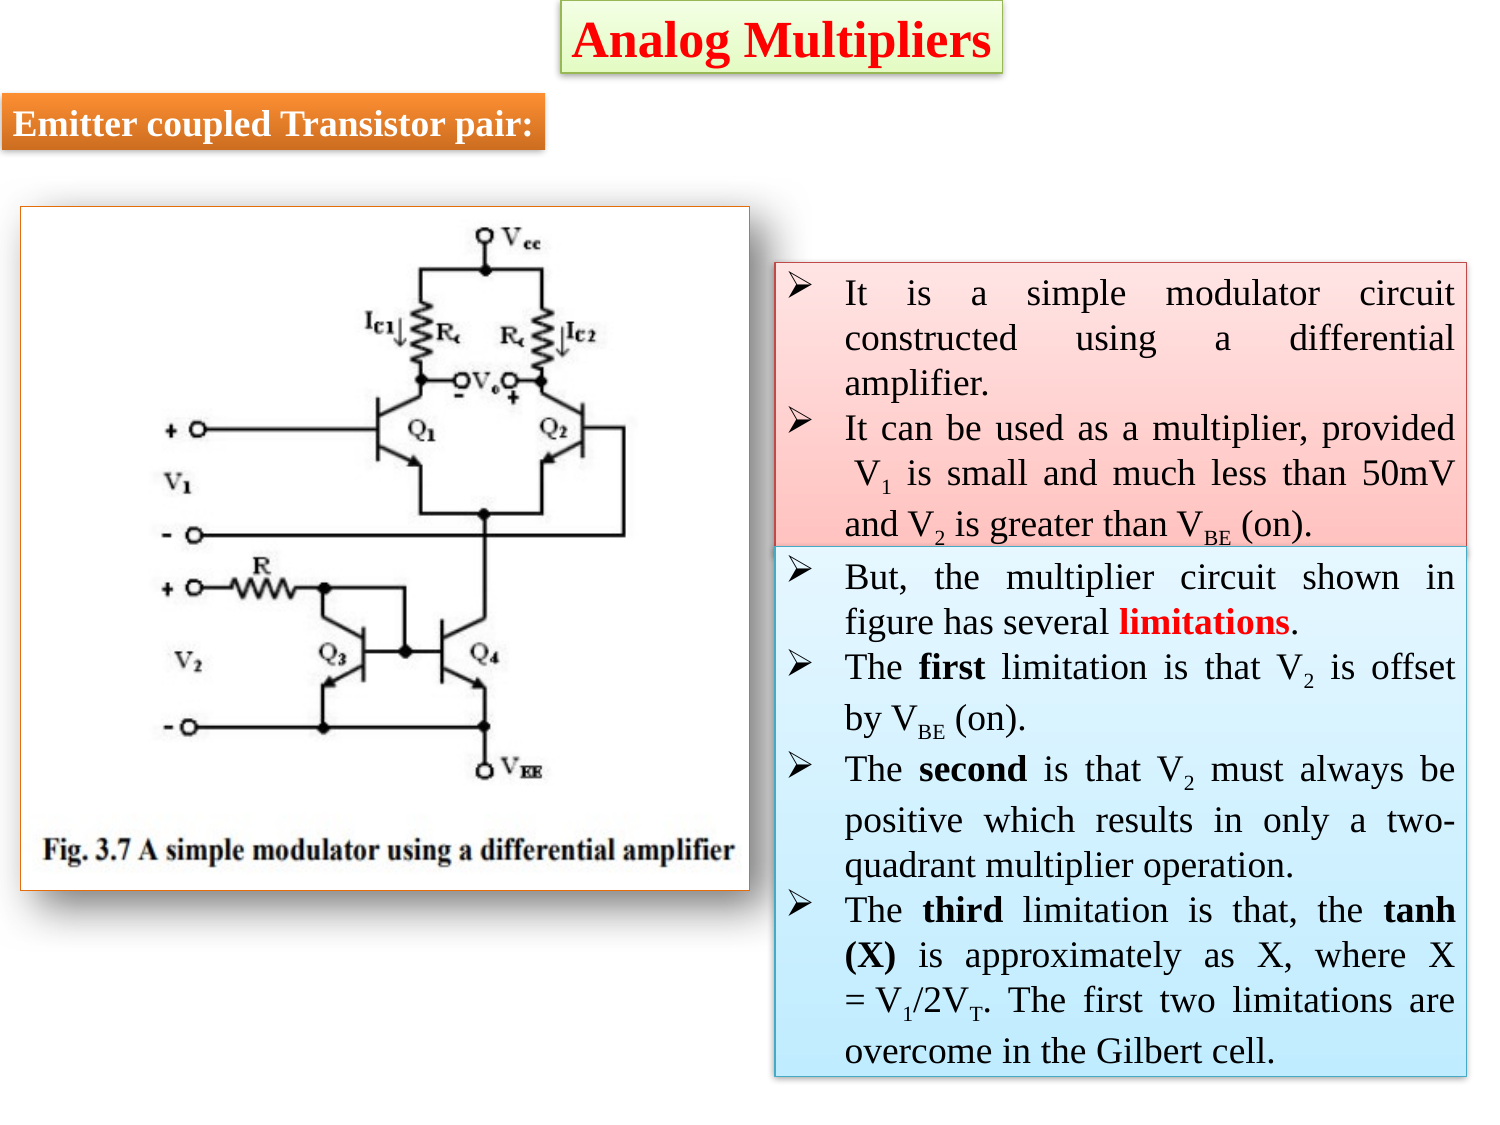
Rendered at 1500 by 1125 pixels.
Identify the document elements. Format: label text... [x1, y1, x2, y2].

text_box Emitter coupled Transistor pair: [2, 93, 546, 150]
text_box But, the multiplier circuit shown in figure has several limitations. The first limitation is that V2 is offset by VBE (on). The second is that V2 must always be positive which results in only a two-quadrant multiplier operation. The third limitation is that, the tanh (X) is approximately as X, where X = V1/2VT. The first two limitations are overcome in the Gilbert cell. [774, 546, 1467, 1077]
text_box It is a simple modulator circuit constructed using a differential amplifier. It can be used as a multiplier, provided V1 is small and much less than 50mV and V2 is greater than VBE (on). [774, 262, 1467, 545]
text_box Analog Multipliers [560, 0, 1003, 74]
picture [20, 206, 751, 891]
